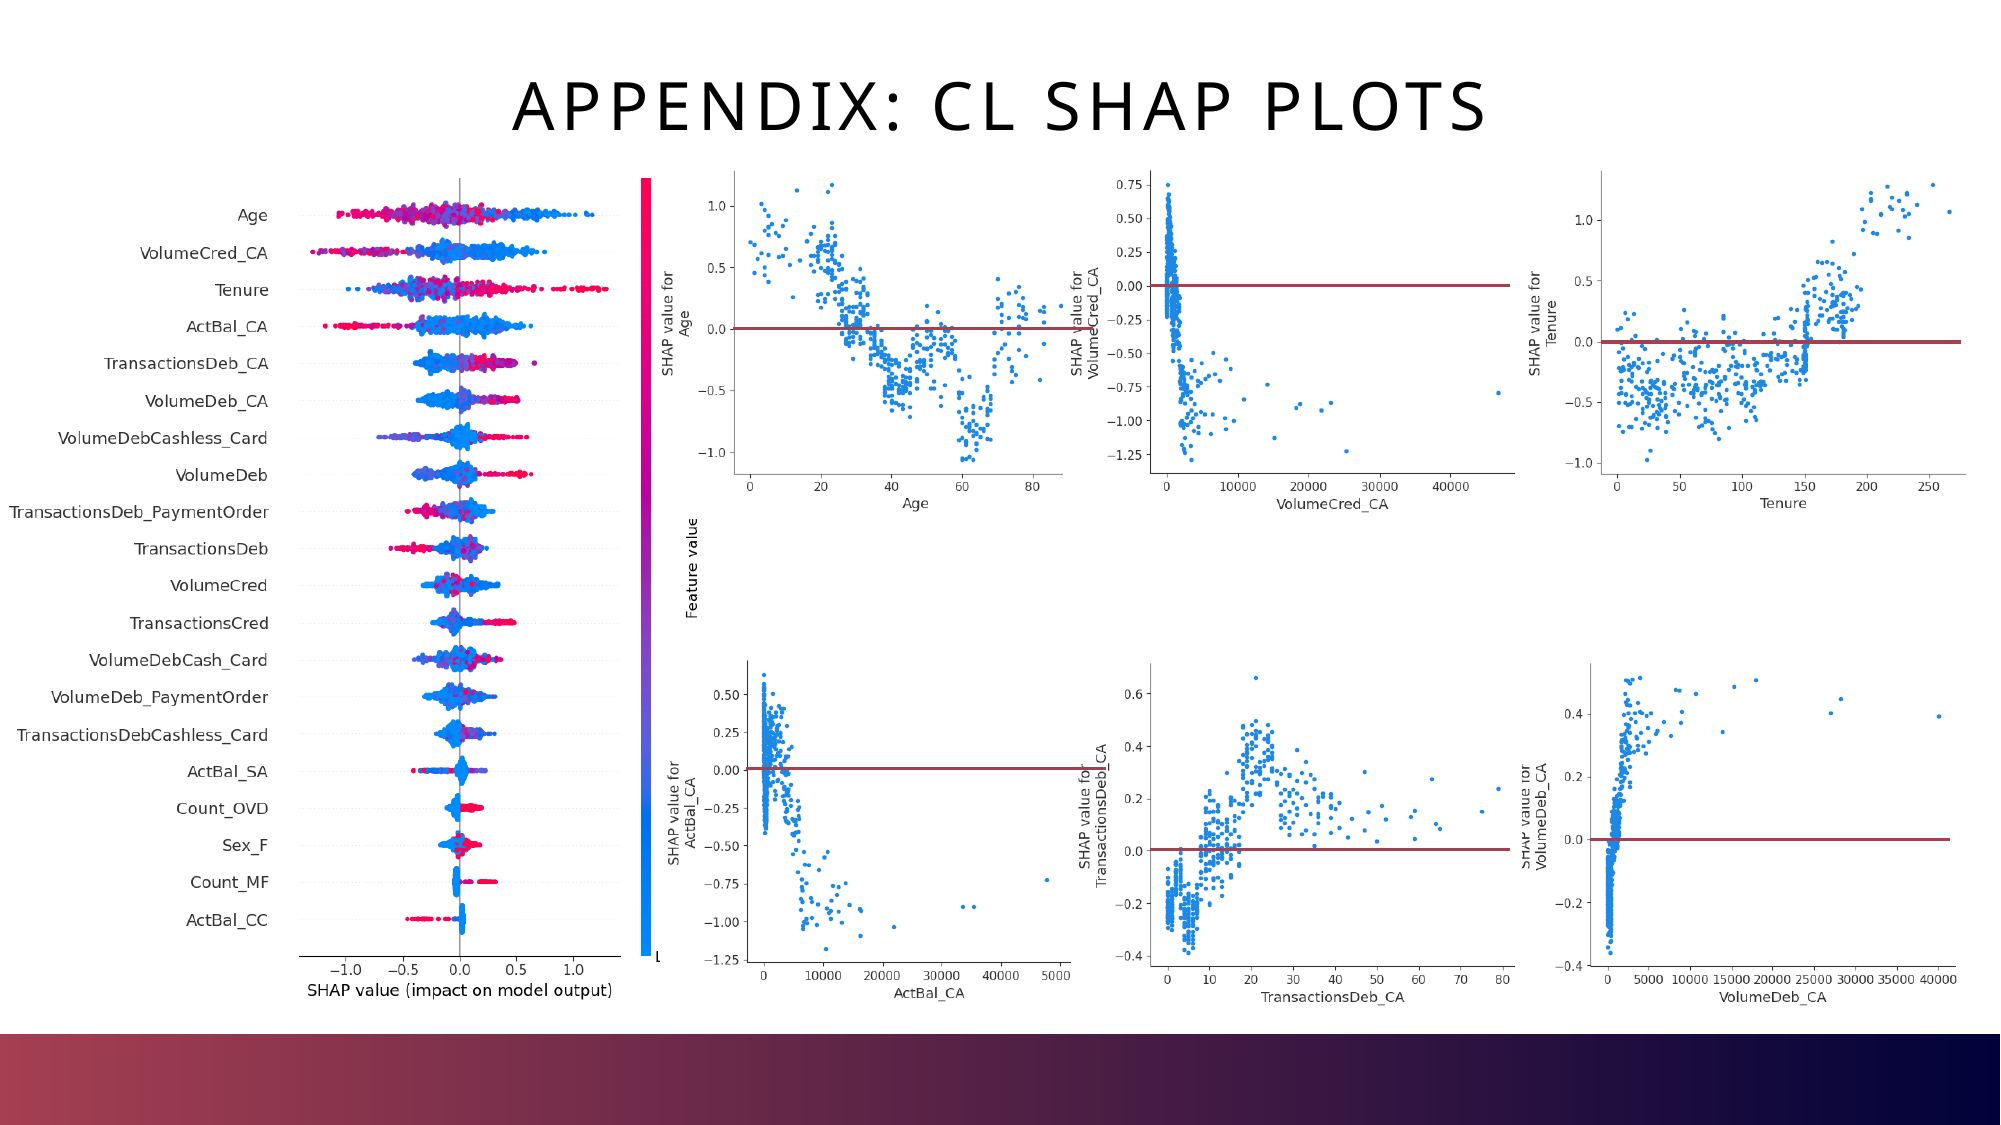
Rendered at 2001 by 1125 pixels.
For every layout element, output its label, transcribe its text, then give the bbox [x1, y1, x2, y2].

title Appendix: CL Shap plots [137, 0, 1863, 163]
text_box [0, 1033, 2000, 1125]
picture [0, 163, 1973, 1012]
